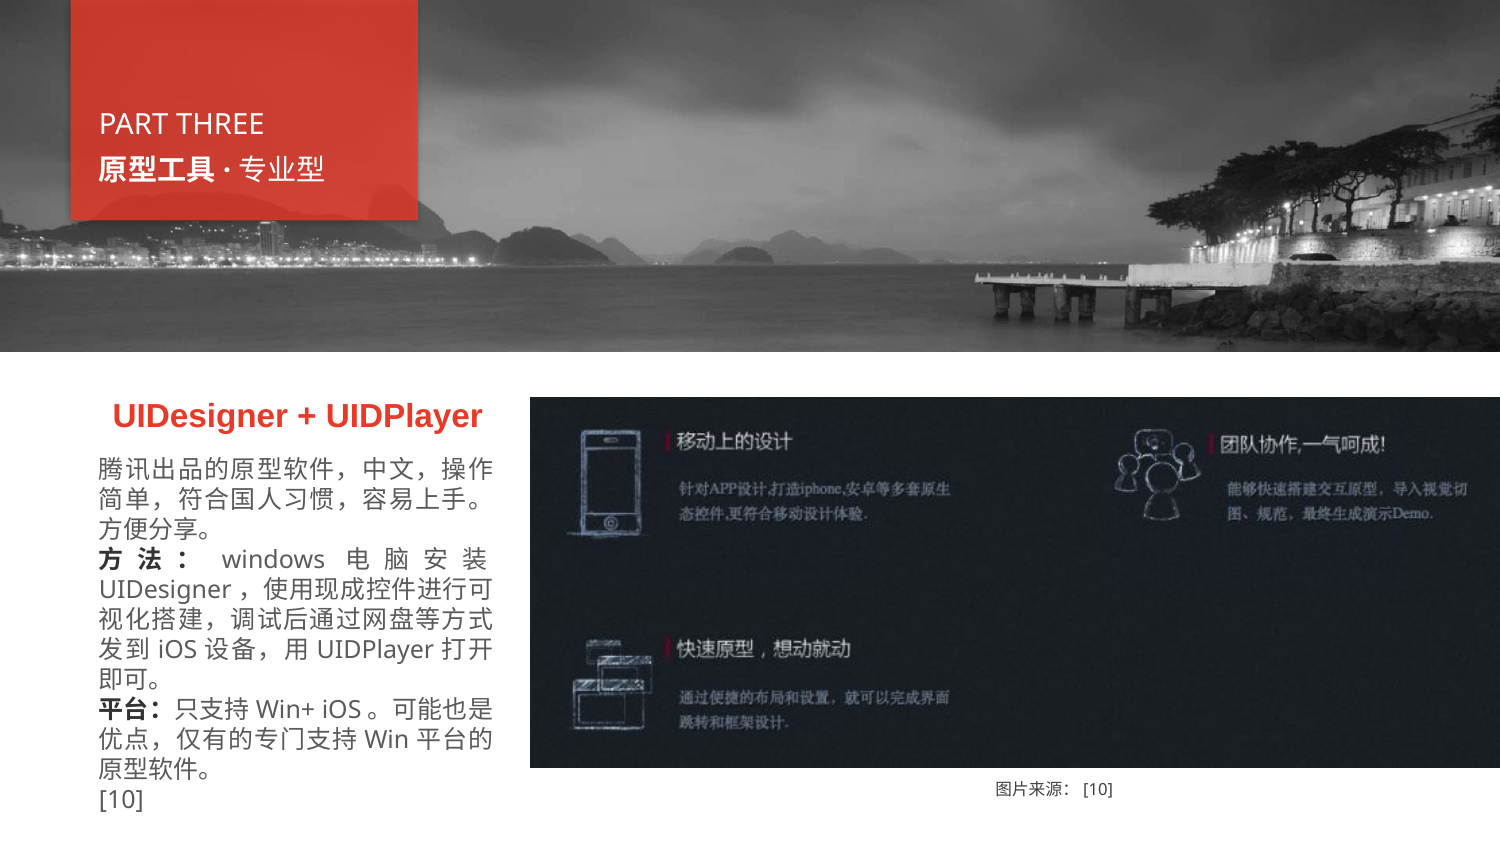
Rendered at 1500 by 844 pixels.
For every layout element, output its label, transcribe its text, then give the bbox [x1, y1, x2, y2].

picture [529, 397, 1500, 768]
text_box 图片来源：[10] [980, 777, 1156, 807]
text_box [70, 0, 435, 221]
picture [0, 0, 1500, 352]
text_box UIDesigner + UIDPlayer [98, 386, 569, 441]
text_box 腾讯出品的原型软件，中文，操作简单，符合国人习惯，容易上手。方便分享。 方法：windows电脑安装UIDesigner，使用现成控件进行可视化搭建，调试后通过网盘等方式发到iOS设备，用UIDPlayer打开即可。 平台：只支持Win+ iOS。可能也是优点，仅有的专门支持Win平台的原型软件。 [10] [84, 446, 508, 821]
